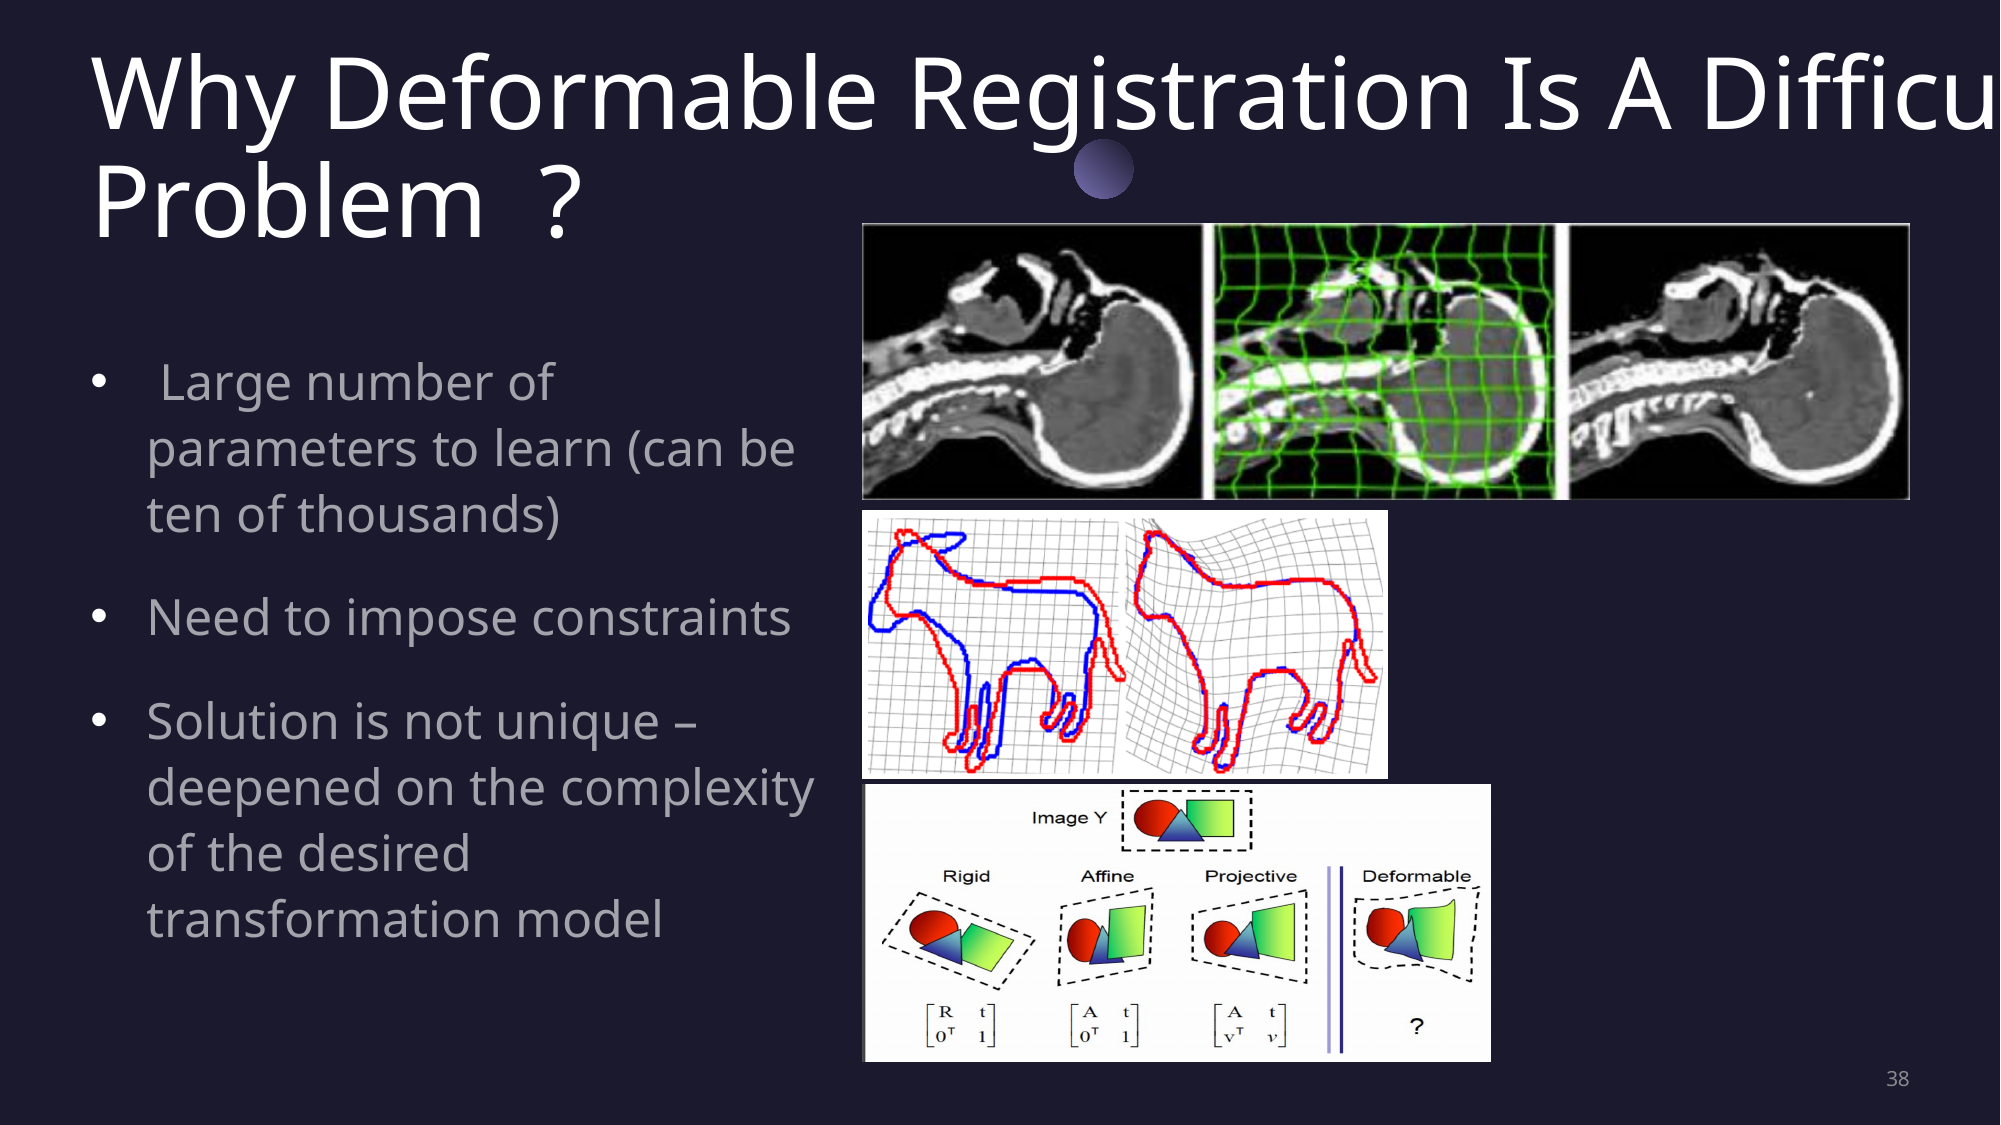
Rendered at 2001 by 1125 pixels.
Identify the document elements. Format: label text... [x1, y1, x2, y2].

picture [862, 223, 1910, 500]
picture [862, 784, 1491, 1062]
slide_number 38 [1632, 1067, 1910, 1093]
picture [862, 510, 1388, 779]
title Why Deformable Registration Is A Difficult Problem ? [90, 0, 2000, 380]
list Large number of parameters to learn (can be ten of thousands) Need to impose constraints Solution is not unique – deepened on the complexity of the desired transformation model [90, 344, 840, 1018]
